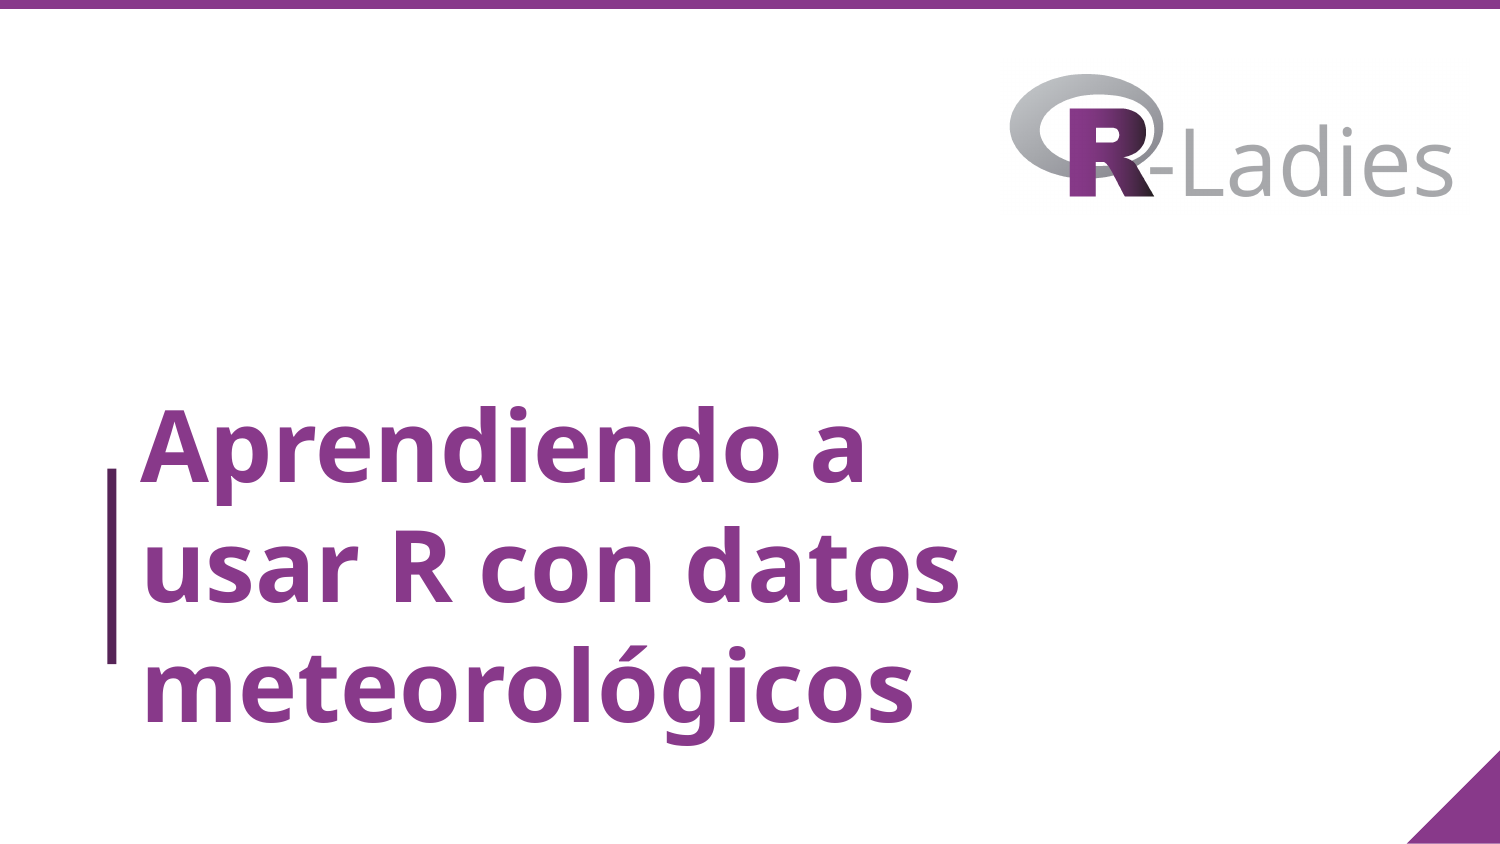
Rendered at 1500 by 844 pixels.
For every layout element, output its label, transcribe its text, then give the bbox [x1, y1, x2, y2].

picture [1000, 58, 1470, 215]
title Aprendiendo a usar R con datos meteorológicos [125, 467, 1013, 658]
